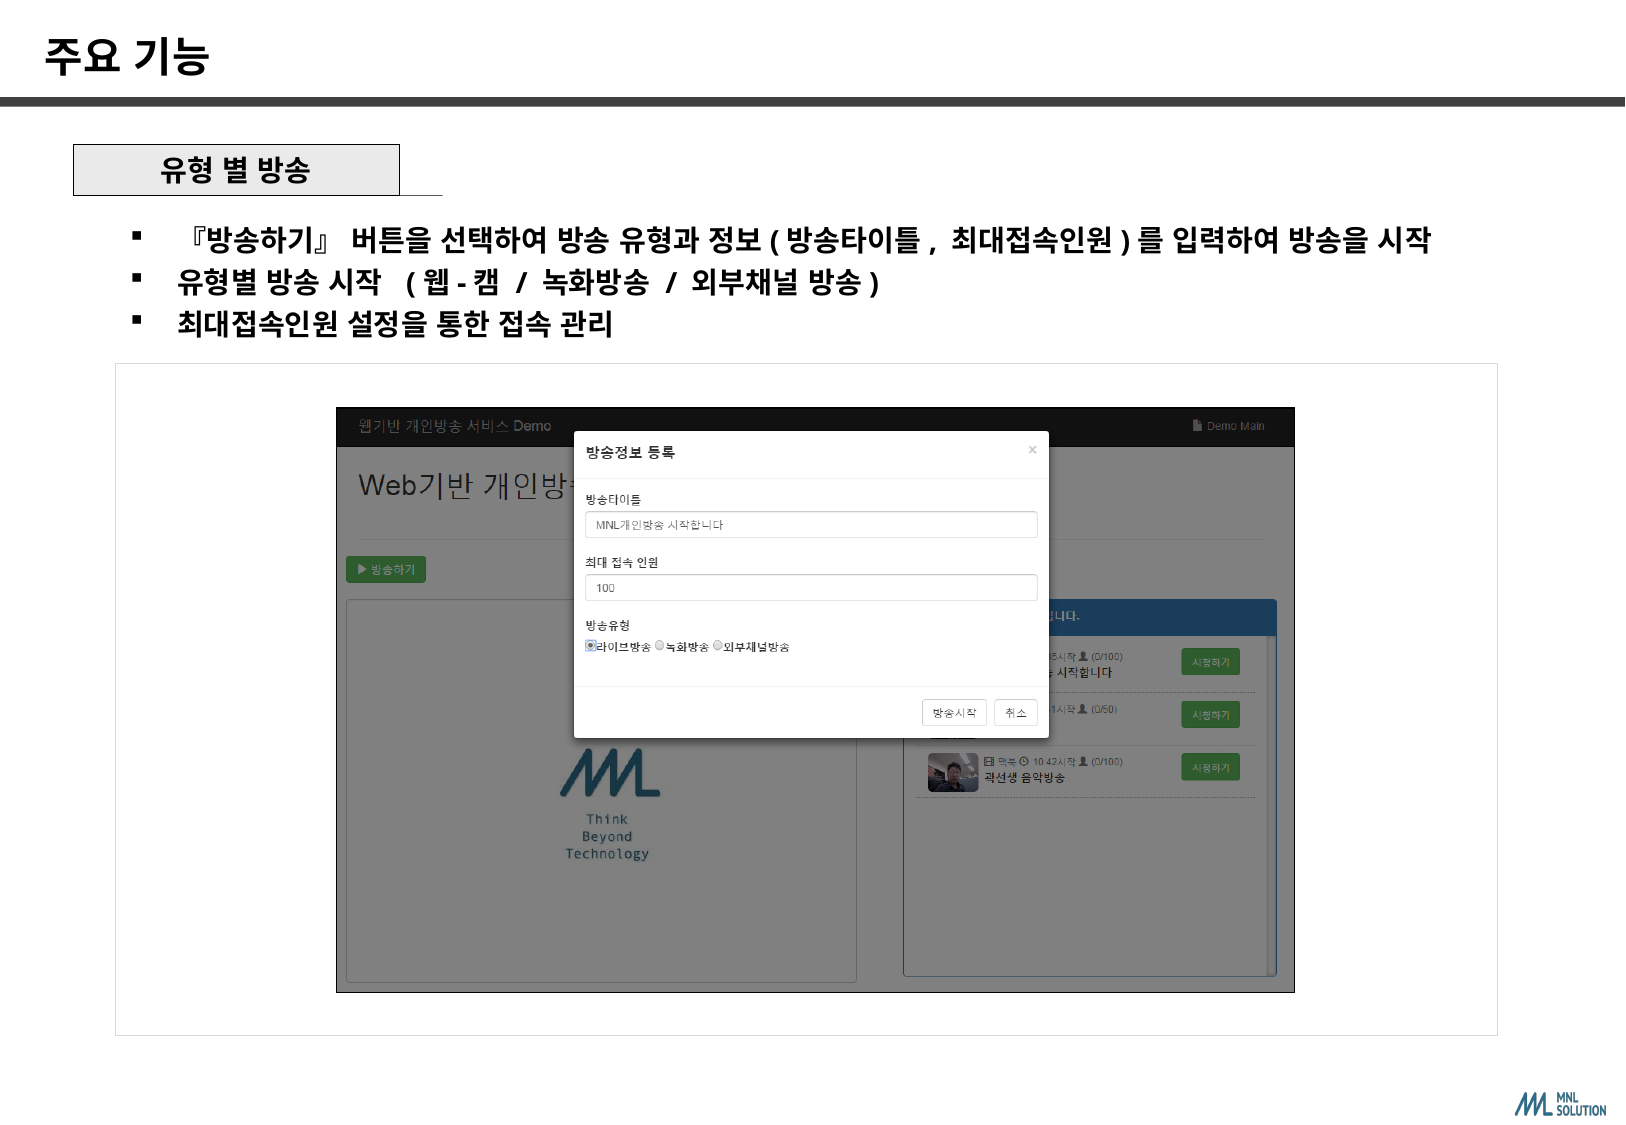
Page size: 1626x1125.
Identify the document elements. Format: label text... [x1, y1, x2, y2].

picture [1497, 1070, 1625, 1125]
text_box 『방송하기』 버튼을 선택하여 방송 유형과 정보(방송타이틀, 최대접속인원)를 입력하여 방송을 시작 유형별 방송 시작 (웹-캠 / 녹화방송 / 외부채널 방송) 최대접속인원 설정을 통한 접속 관리 [115, 208, 1460, 349]
text_box [115, 363, 1498, 1035]
text_box 주요 기능 [44, 30, 710, 81]
picture [336, 408, 1295, 993]
text_box 유형 별 방송 [73, 144, 399, 195]
